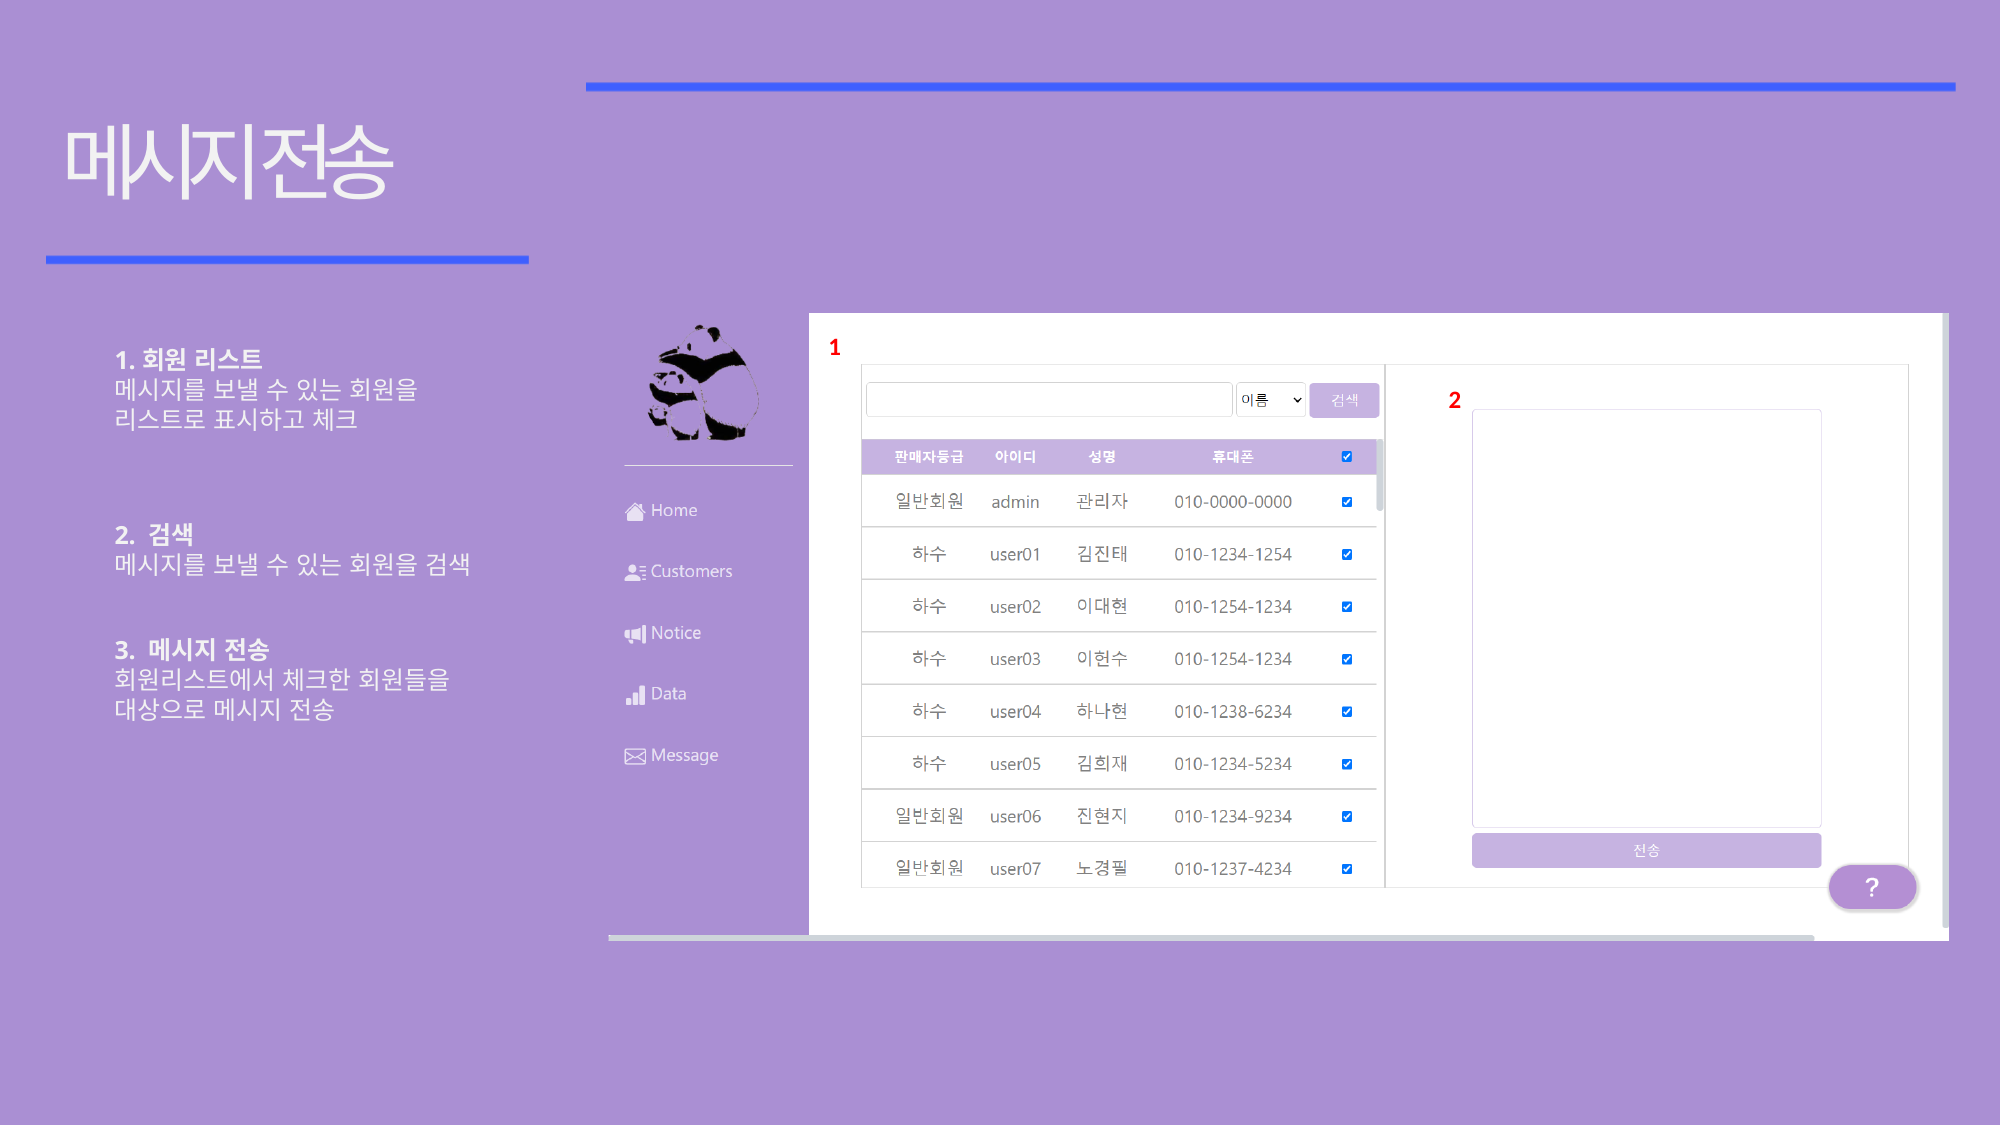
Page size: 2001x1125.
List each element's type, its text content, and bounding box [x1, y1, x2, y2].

text_box 1.회원 리스트 메시지를 보낼 수 있는 회원을 리스트로 표시하고 체크 [99, 337, 517, 443]
picture [46, 242, 529, 278]
text_box 2. 검색 메시지를 보낼 수 있는 회원을 검색 [99, 512, 517, 588]
text_box 메시지 전송 [59, 108, 529, 211]
picture [608, 313, 1950, 941]
picture [585, 82, 1956, 92]
text_box 3. 메시지 전송 회원리스트에서 체크한 회원들을 대상으로 메시지 전송 [99, 626, 517, 732]
